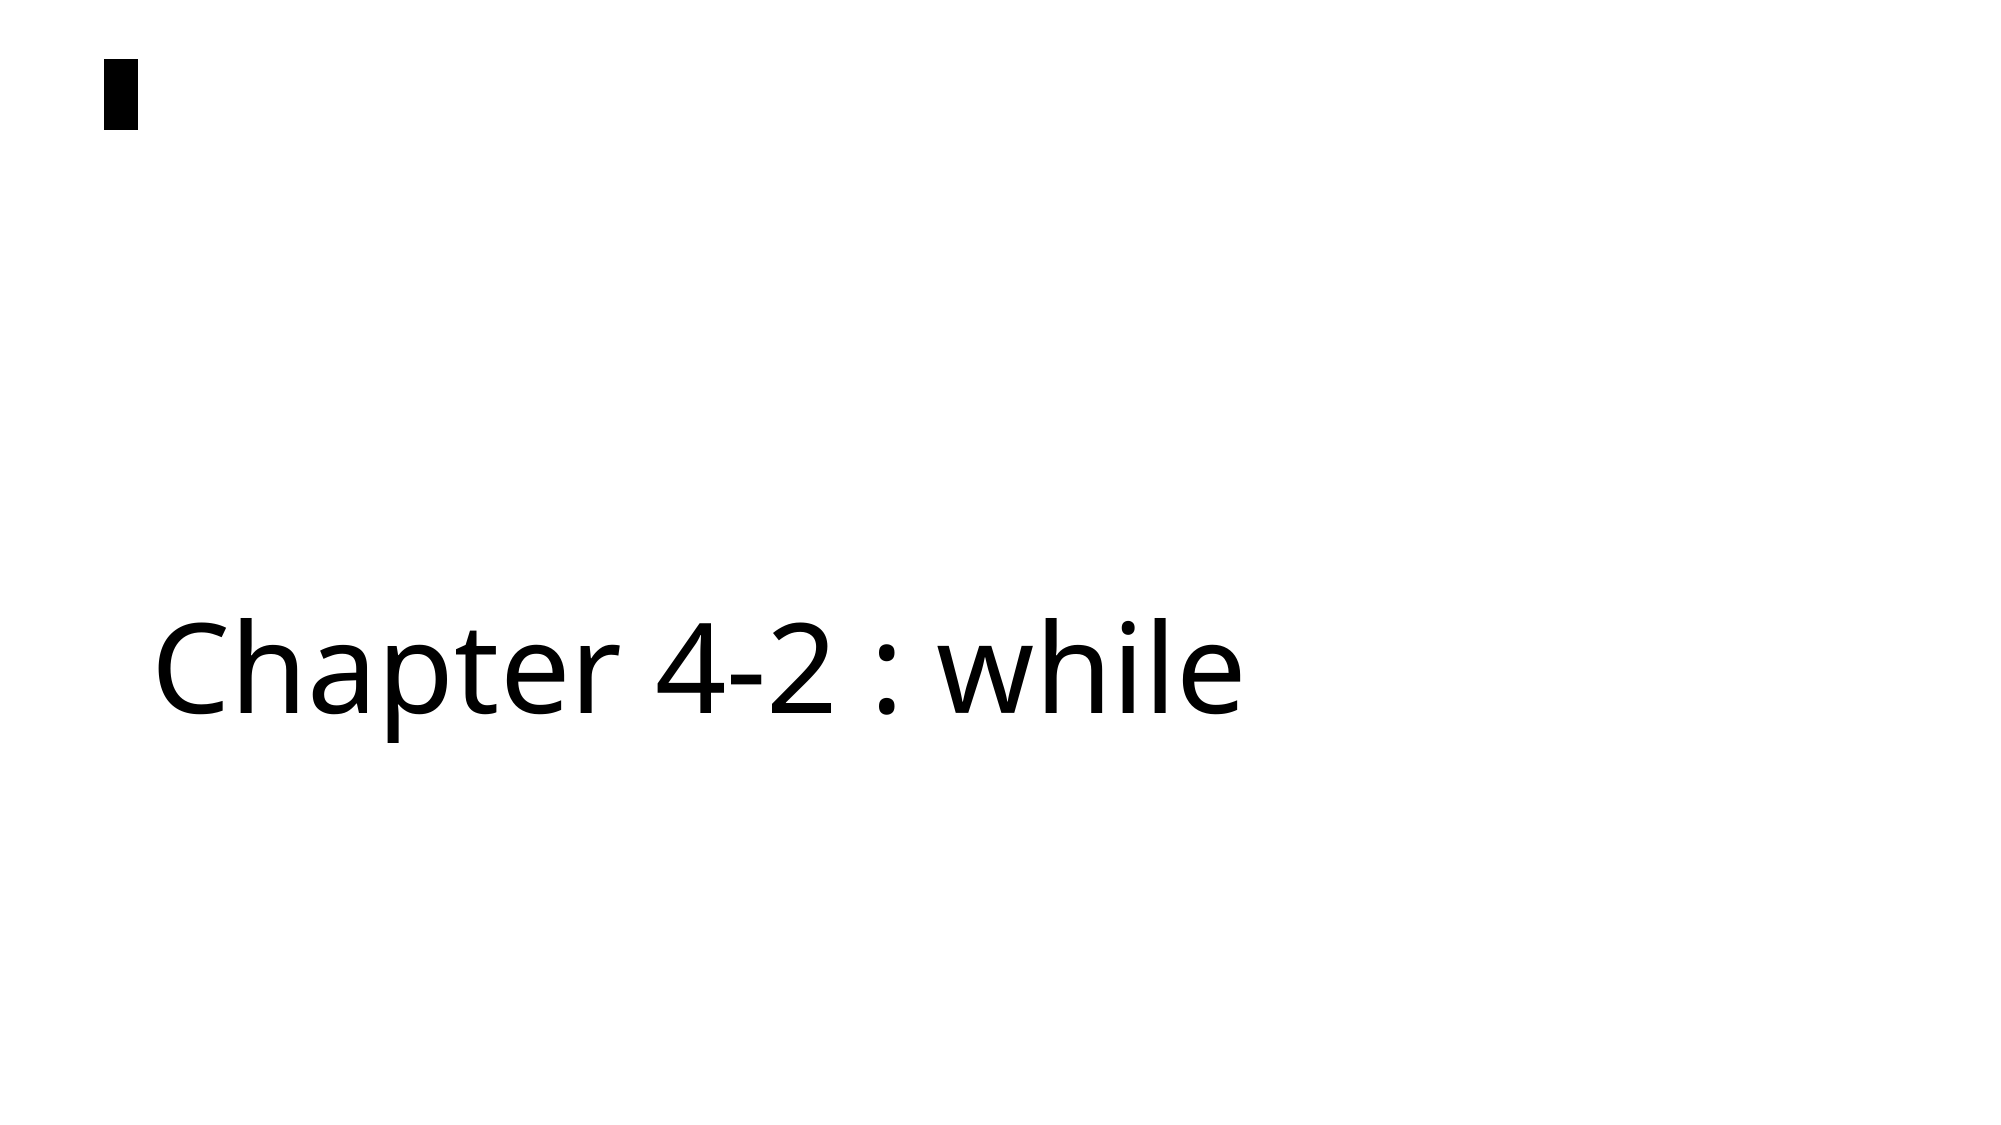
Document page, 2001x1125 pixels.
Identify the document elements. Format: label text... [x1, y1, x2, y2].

title Chapter 4-2 : while [136, 280, 1862, 749]
